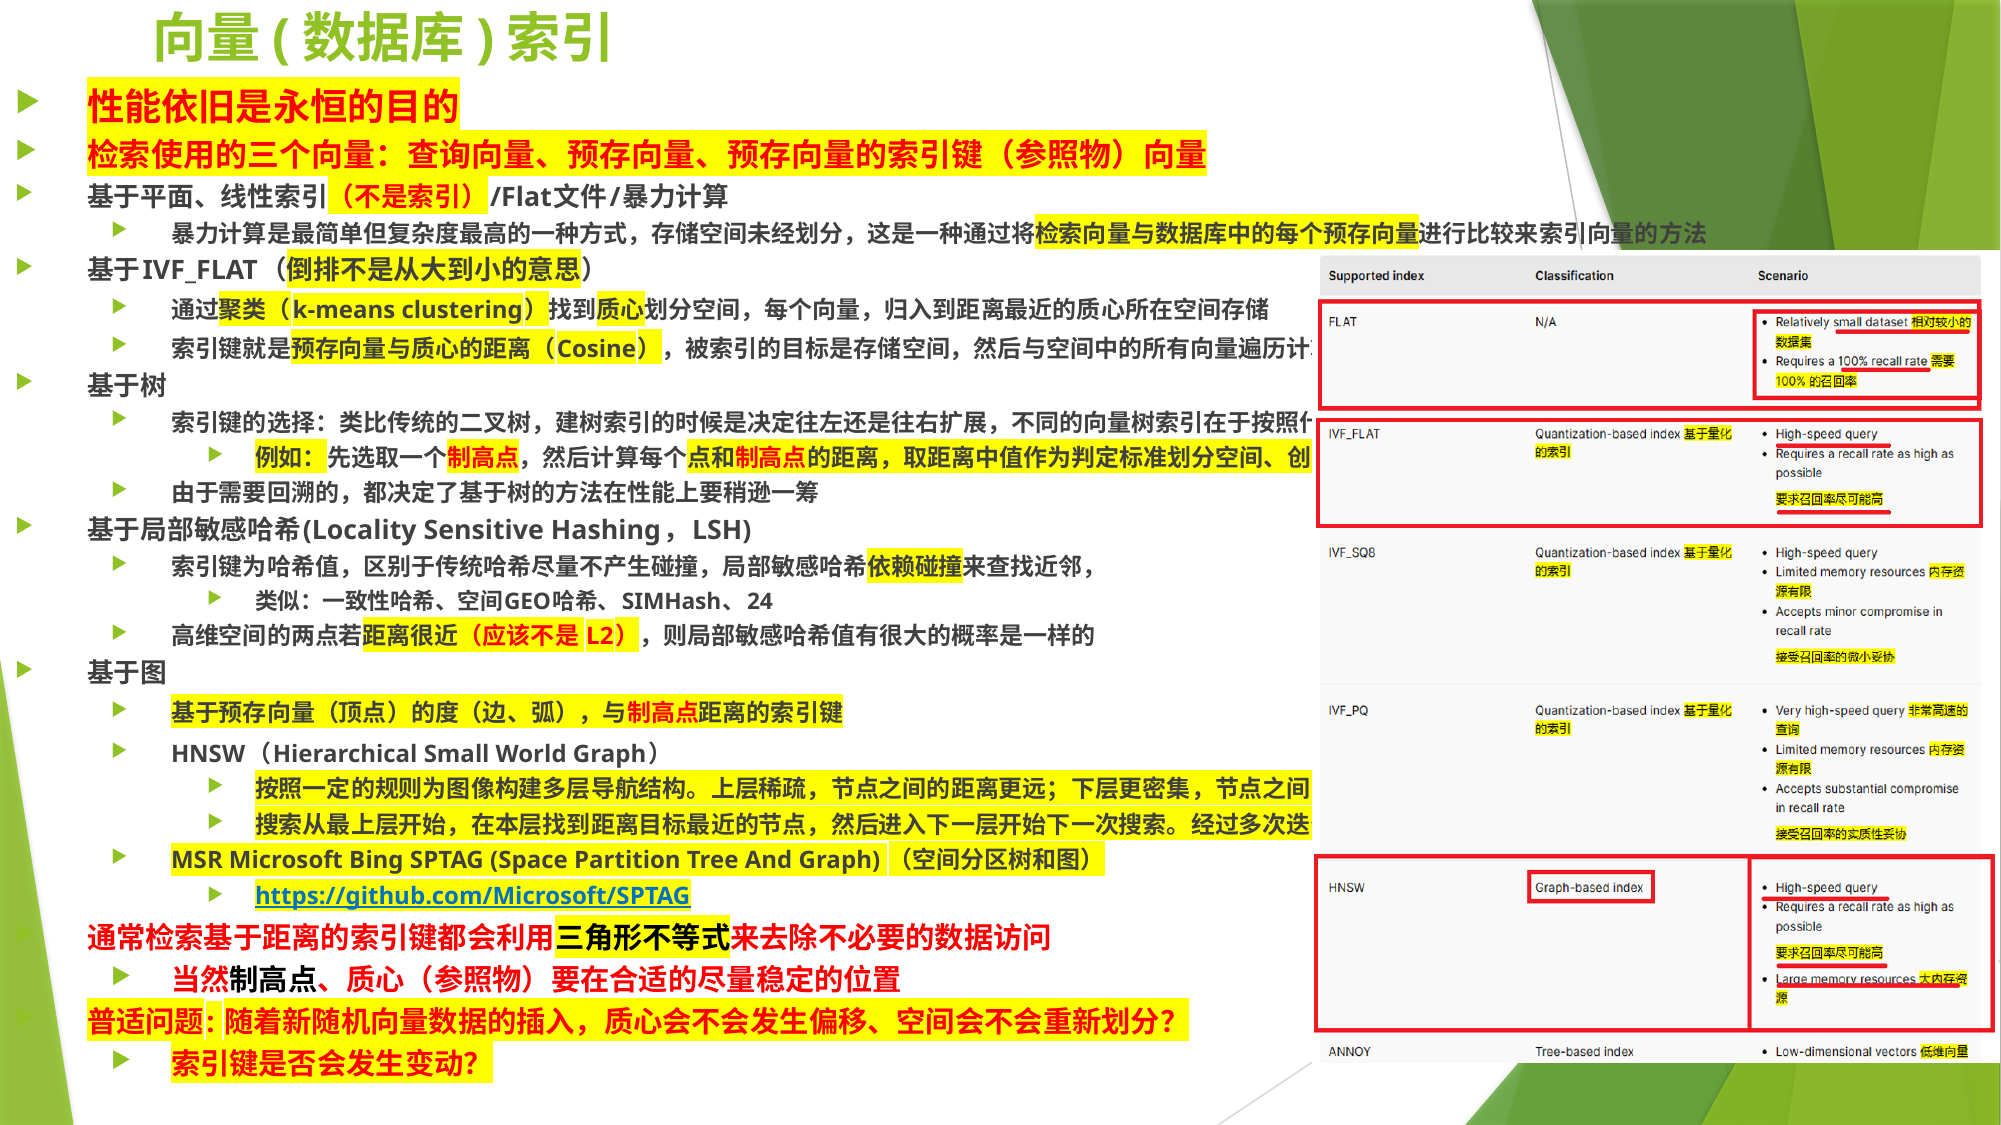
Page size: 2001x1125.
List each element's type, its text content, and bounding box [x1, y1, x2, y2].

title 向量(数据库)索引 [137, 0, 1863, 75]
picture [1311, 250, 2000, 1064]
list 性能依旧是永恒的目的 检索使用的三个向量：查询向量、预存向量、预存向量的索引键（参照物）向量 基于平面、线性索引（不是索引）/Flat文件/暴力计算 暴力计算是最简单但复杂度最高的一种方式，存储空间未经划分，这是一种通过将检索向量与数据库中的每个预存向量进行比较来索引向量的方法 基于IVF_FLAT（倒排不是从大到小的意思） 通过聚类（k-means clustering）找到质心划分空间，每个向量，归入到距离最近的质心所在空间存储 索引键就是预存向量与质心的距离（Cosine），被索引的目标是存储空间，然后与空间中的所有向量遍历计算得到最终结果 基于树 索引键的选择：类比传统的二叉树，建树索引的时候是决定往左还是往右扩展，不同的向量树索引在于按照什么标准去决策， 例如：先选取一个制高点，然后计算每个点和制高点的距离，取距离中值作为判定标准划分空间、创建索引 由于需要回溯的，都决定了基于树的方法在性能上要稍逊一筹 基于局部敏感哈希(Locality Sensitive Hashing，LSH) 索引键为哈希值，区别于传统哈希尽量不产生碰撞，局部敏感哈希依赖碰撞来查找近邻， 类似：一致性哈希、空间GEO哈希、SIMHash、24 高维空间的两点若距离很近（应该不是 L2），则局部敏感哈希值有很大的概率是一样的 基于图 基于预存向量（顶点）的度（边、弧），与制高点距离的索引键 HNSW（Hierarchical Small World Graph） 按照一定的规则为图像构建多层导航结构。上层稀疏，节点之间的距离更远；下层更密集，节点之间的距离更近。 搜索从最上层开始，在本层找到距离目标最近的节点，然后进入下一层开始下一次搜索。经过多次迭代，快速逼近目标位置 MSR Microsoft Bing SPTAG (Space Partition Tree And Graph) （空间分区树和图） https://github.com/Microsoft/SPTAG 通常检索基于距离的索引键都会利用三角形不等式来去除不必要的数据访问 当然制高点、质心（参照物）要在合适的尽量稳定的位置 普适问题: 随着新随机向量数据的插入，质心会不会发生偏移、空间会不会重新划分？ 索引键是否会发生变动？ [0, 75, 1926, 1101]
